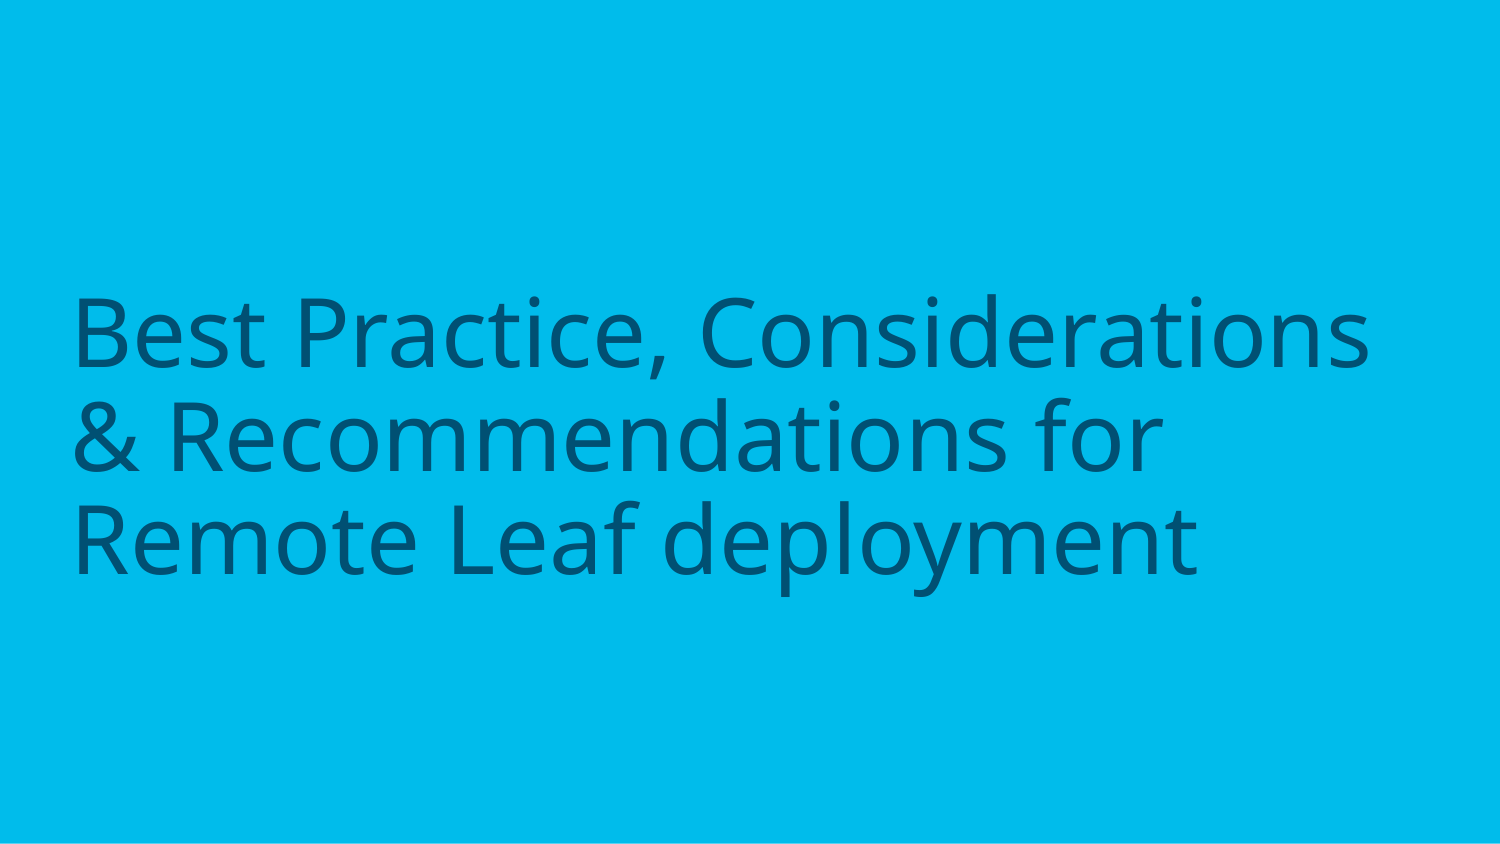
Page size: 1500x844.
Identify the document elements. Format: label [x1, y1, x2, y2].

title [55, 181, 1445, 603]
